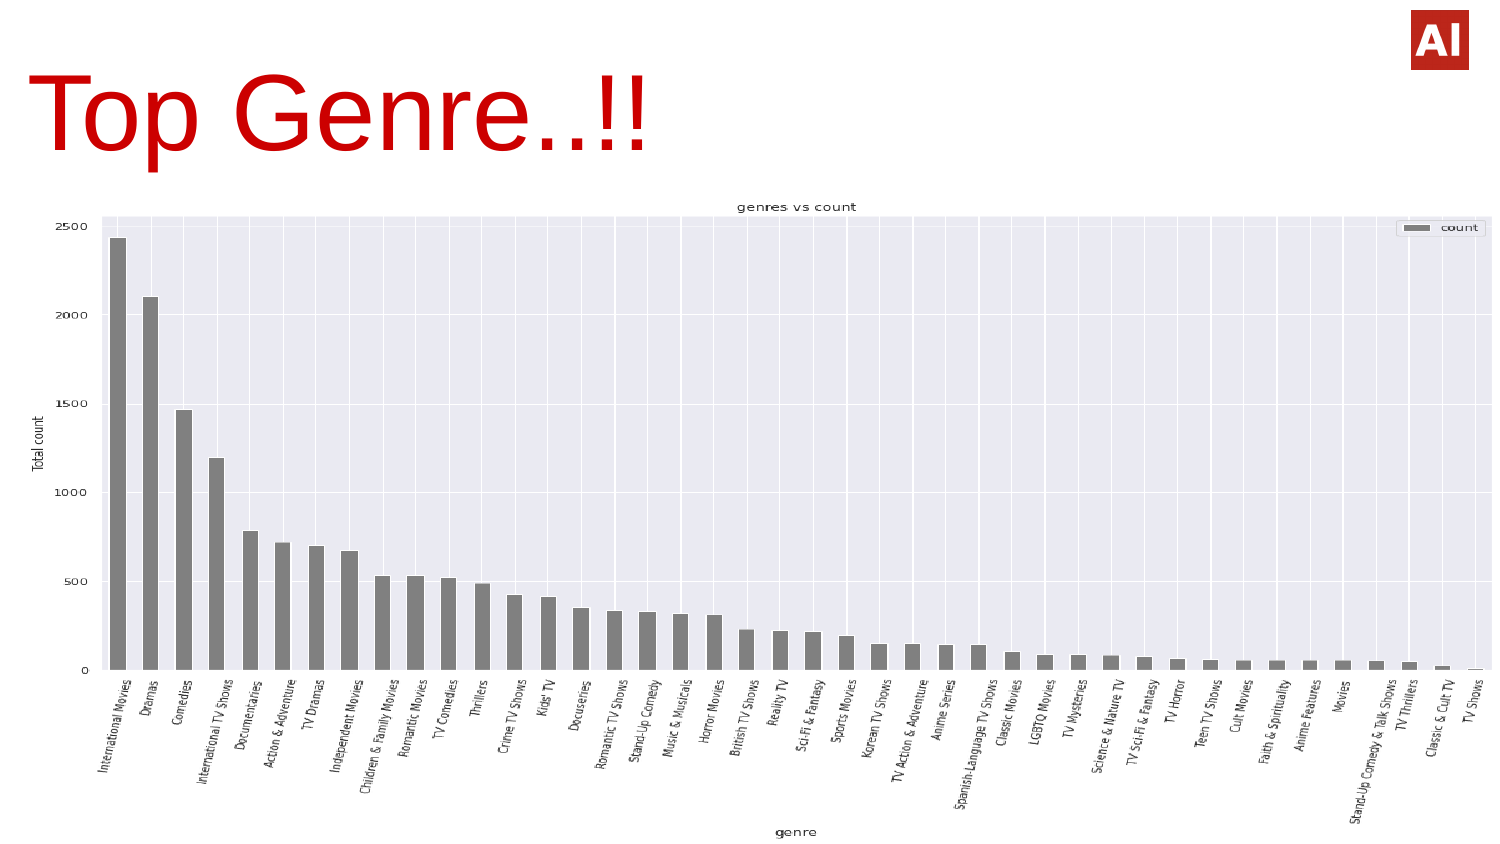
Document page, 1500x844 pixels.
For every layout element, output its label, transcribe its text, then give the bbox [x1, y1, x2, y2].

picture [24, 196, 1500, 844]
title Top Genre..!! [12, 27, 1410, 172]
picture [1411, 10, 1469, 70]
